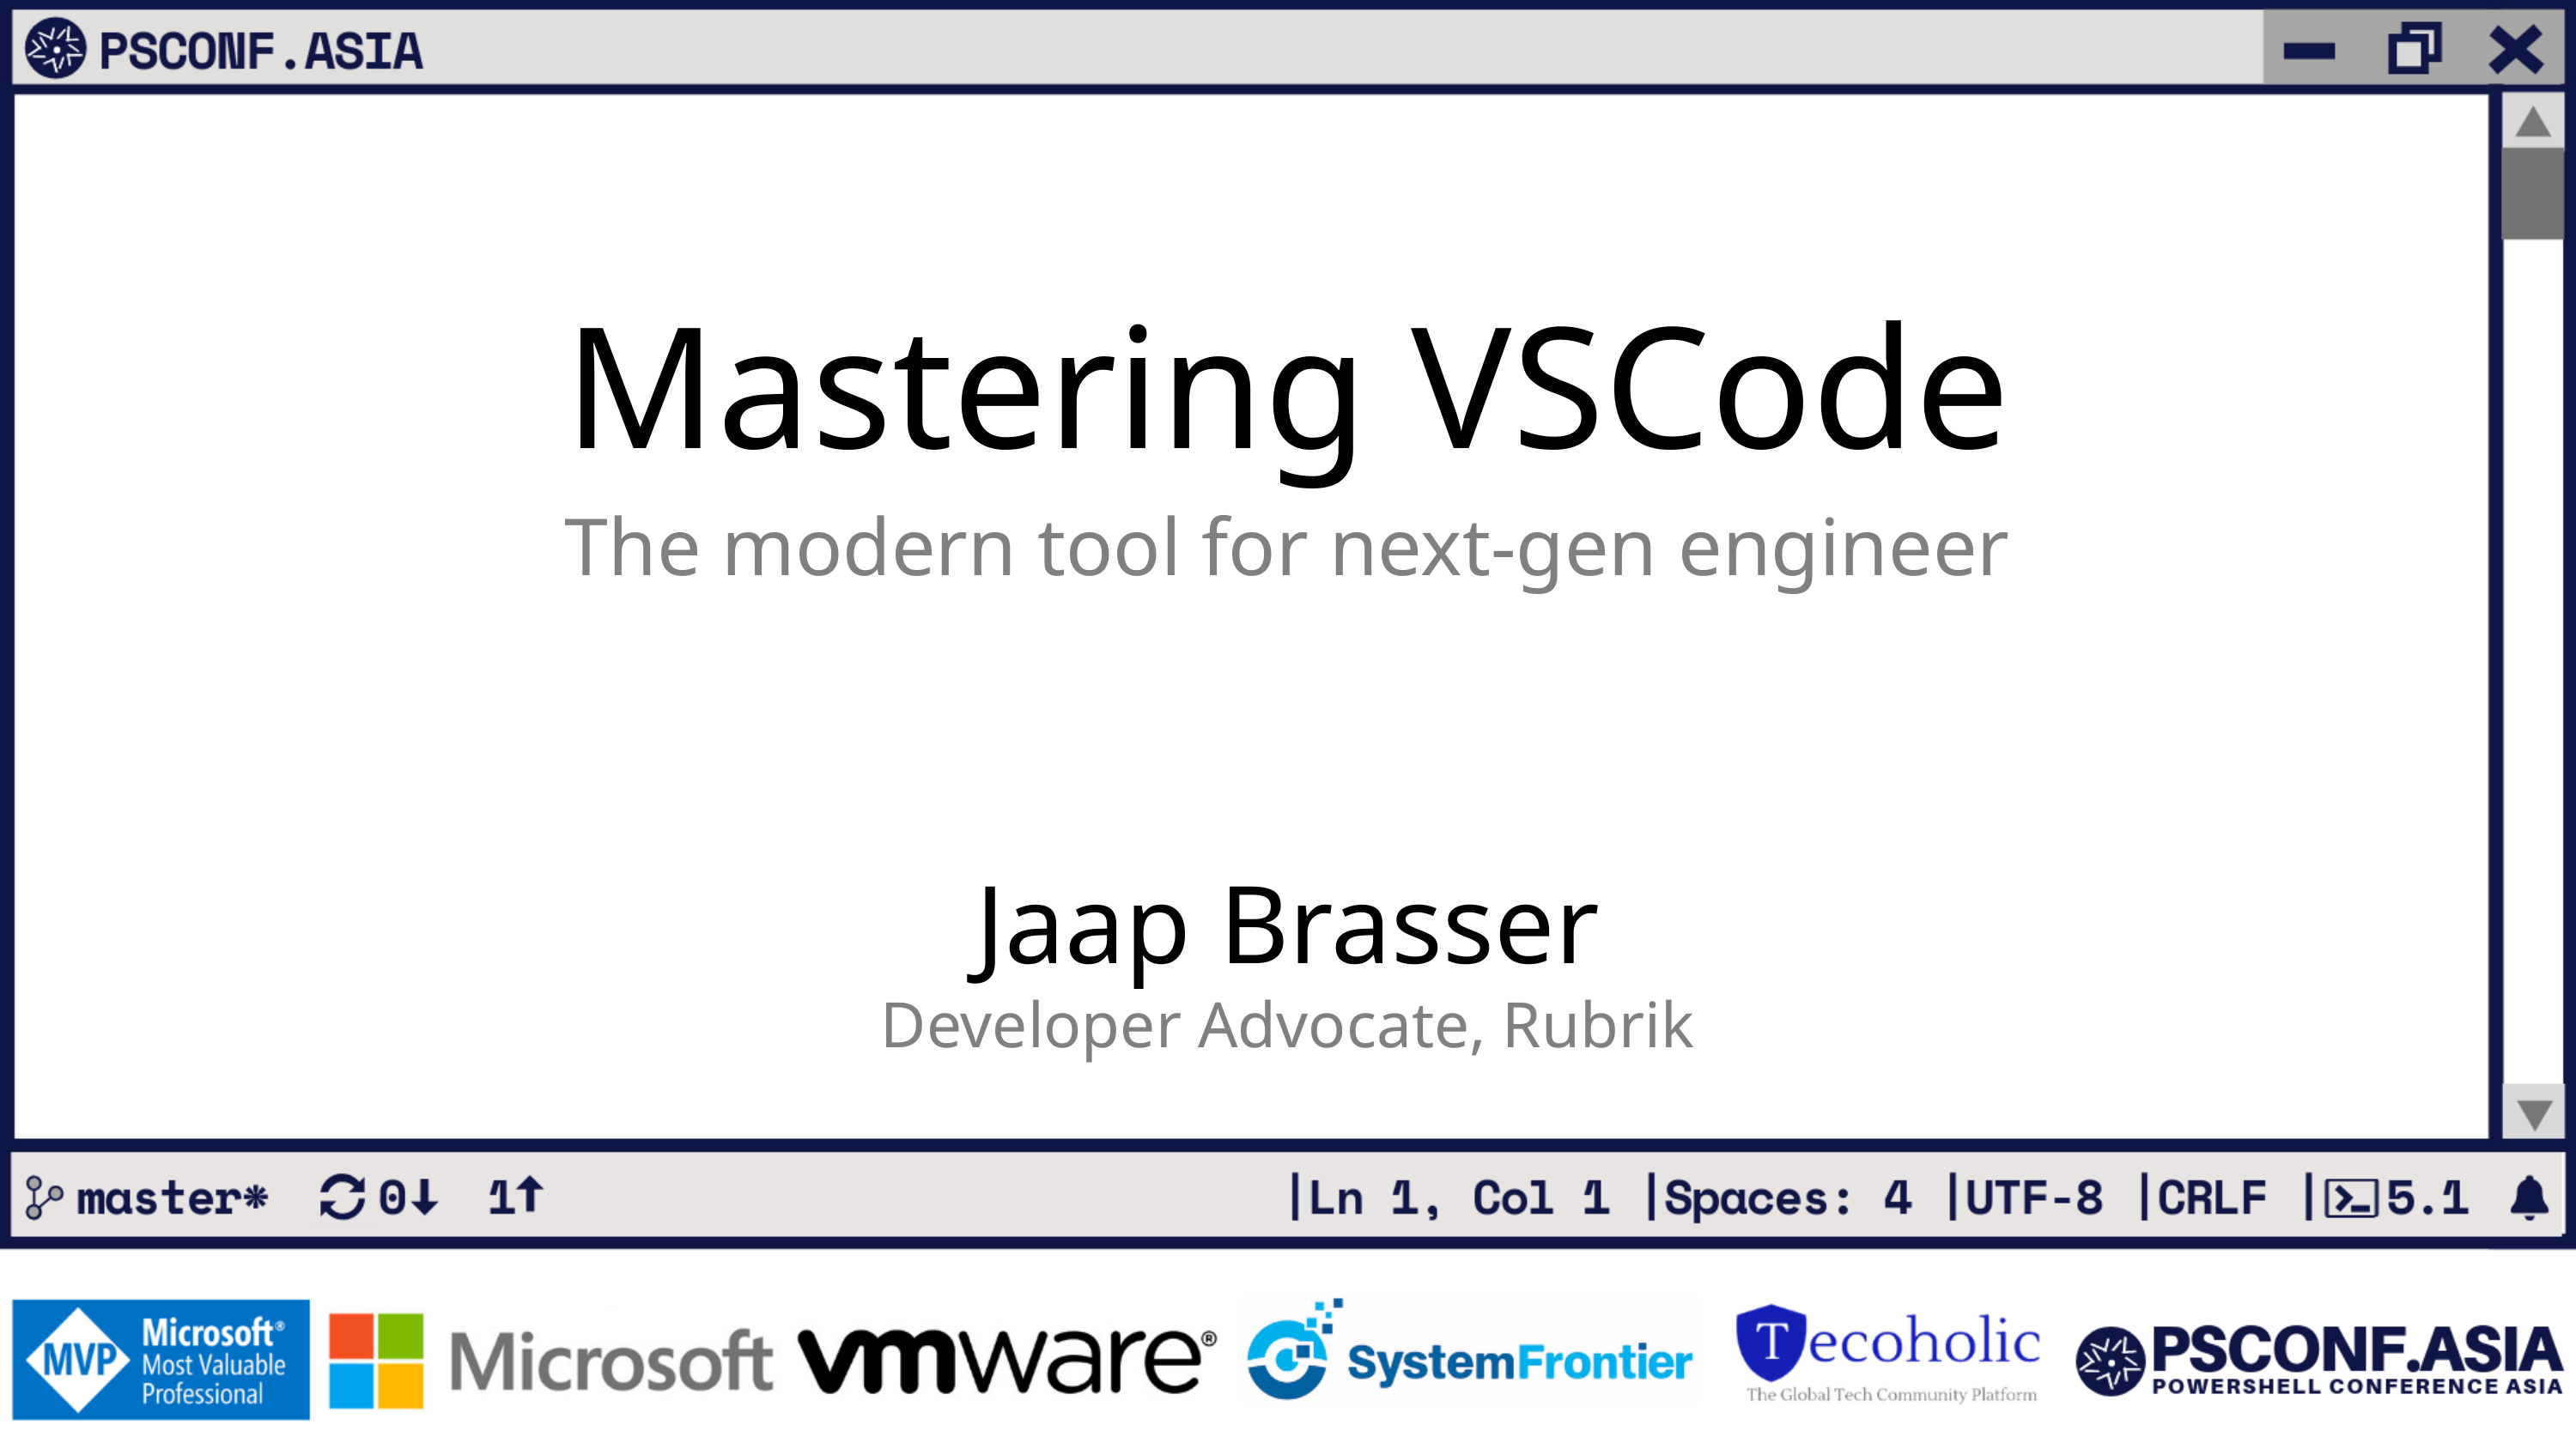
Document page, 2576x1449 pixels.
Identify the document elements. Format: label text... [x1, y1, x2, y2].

text_box Mastering VSCode [450, 273, 2125, 488]
text_box Jaap Brasser Developer Advocate, Rubrik [523, 850, 2053, 1067]
picture [0, 0, 2576, 1449]
text_box The modern tool for next-gen engineer [306, 490, 2270, 597]
